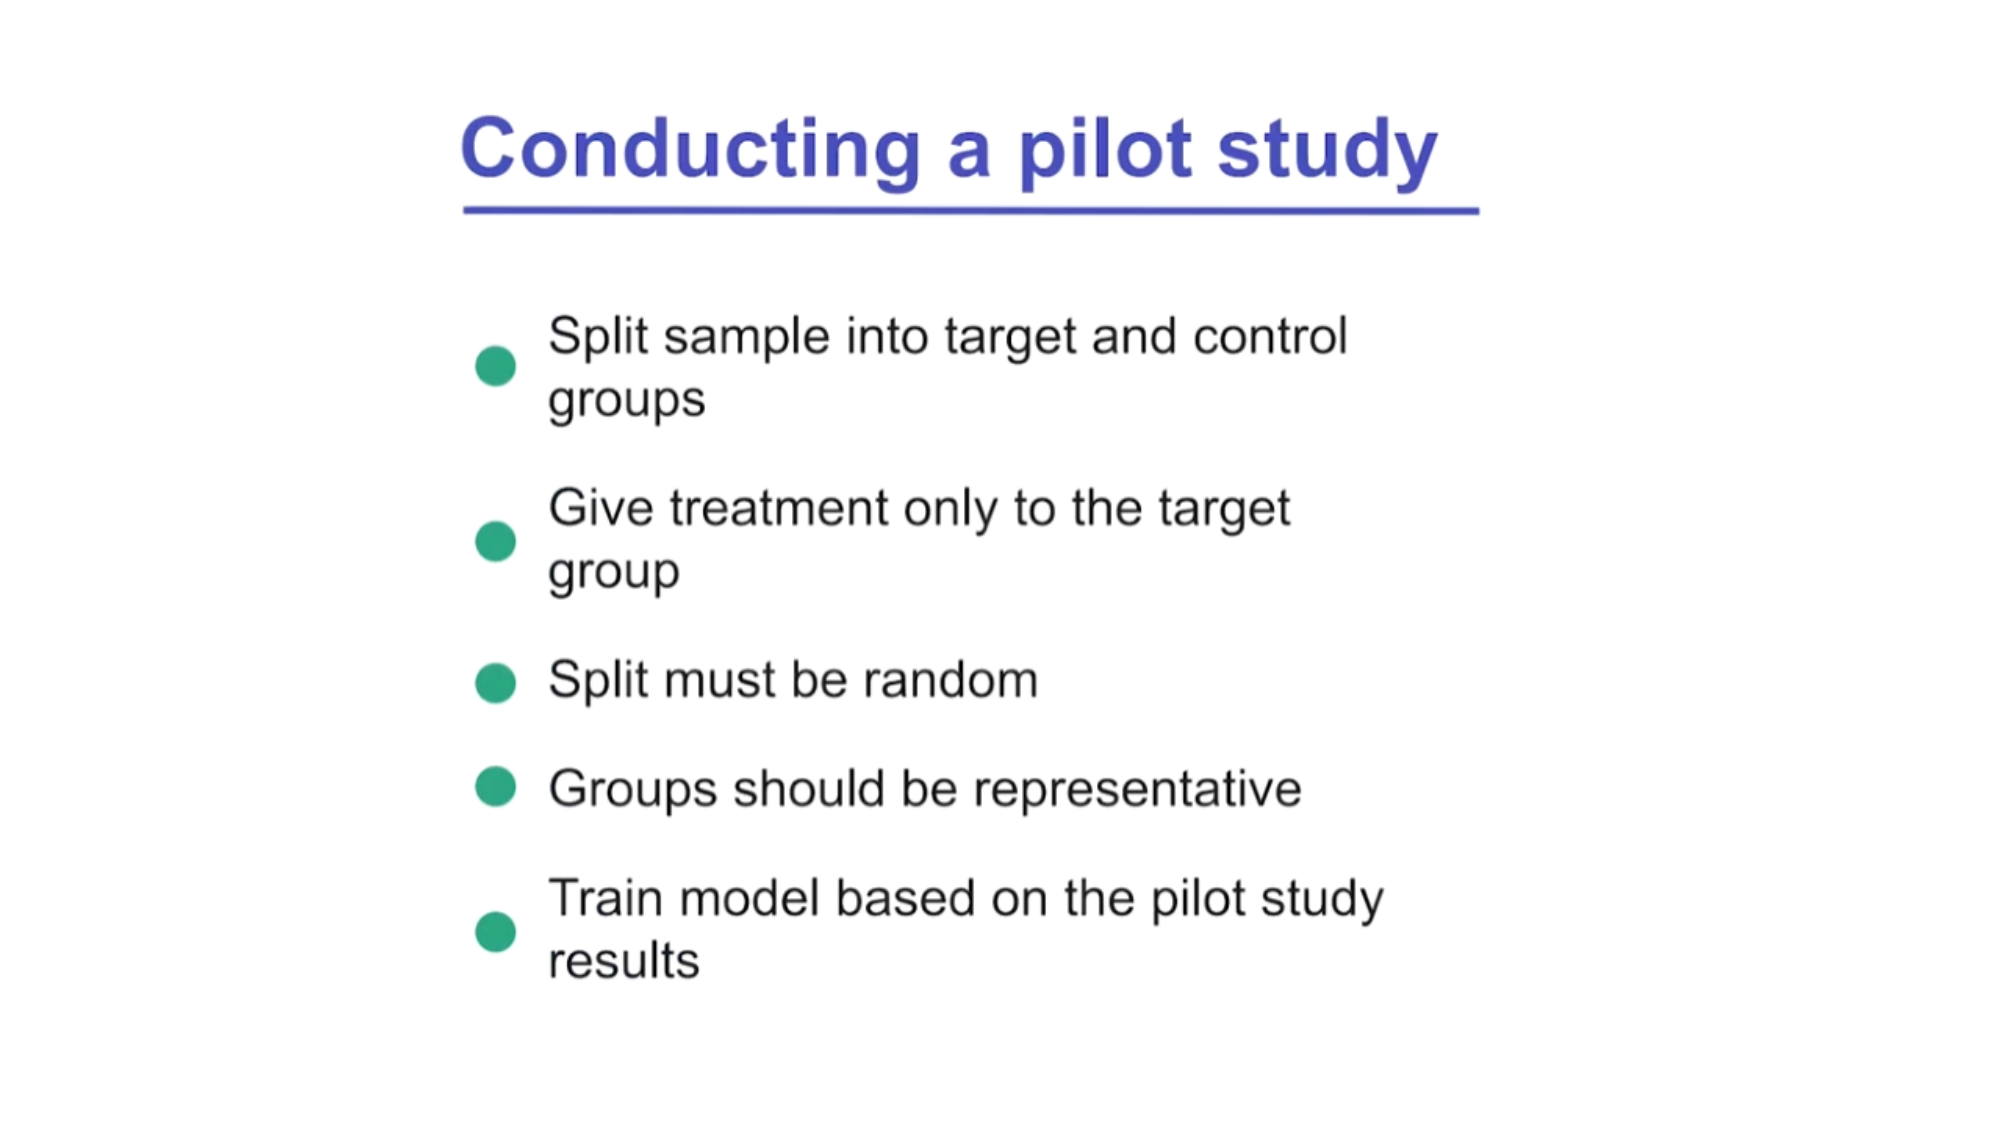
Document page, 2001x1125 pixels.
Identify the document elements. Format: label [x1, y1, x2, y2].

picture [425, 56, 1509, 1069]
